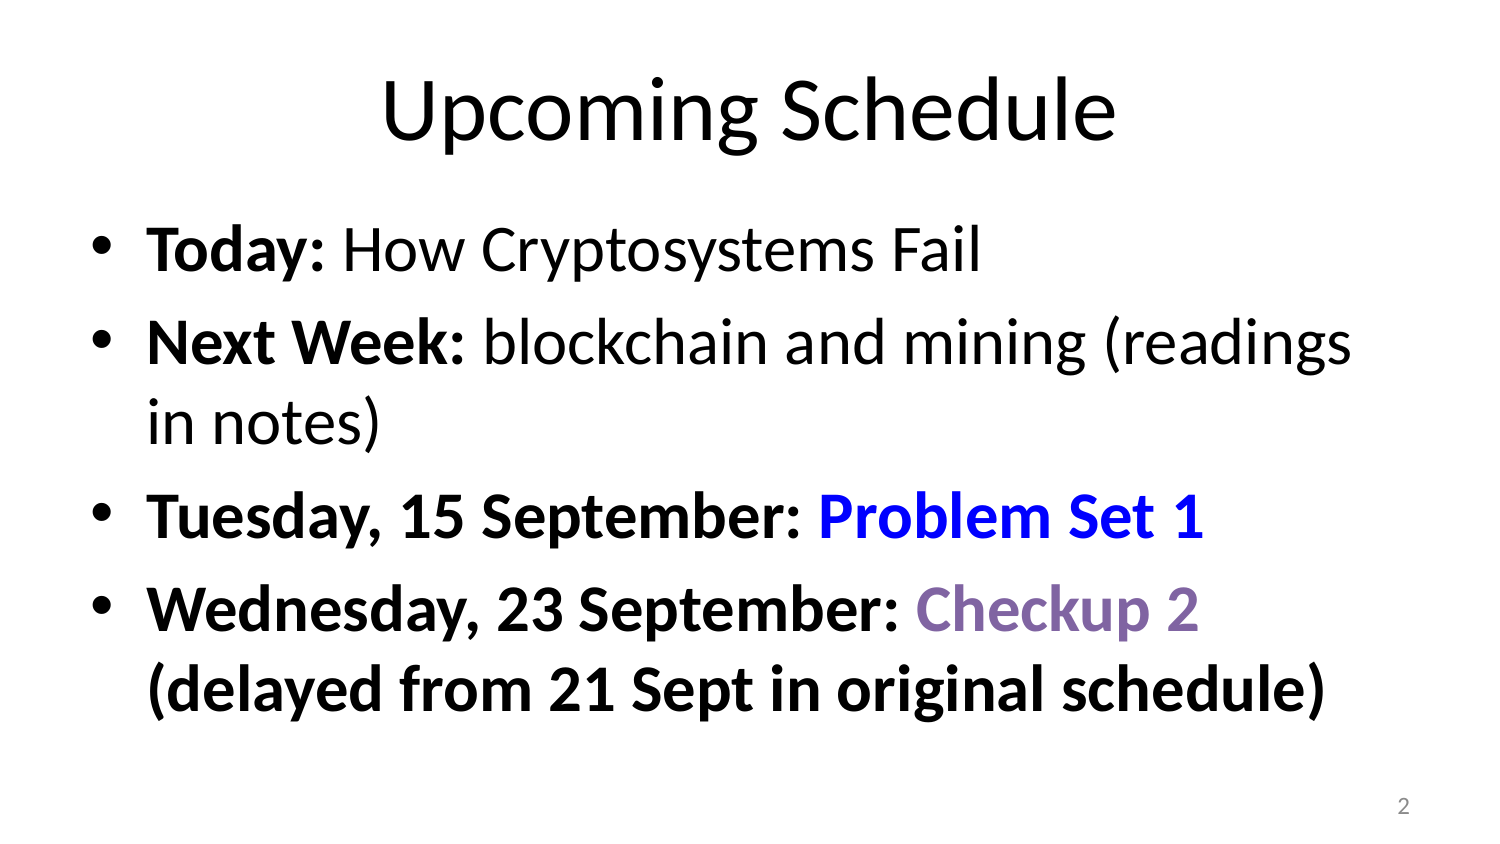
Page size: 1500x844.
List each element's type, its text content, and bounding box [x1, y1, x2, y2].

list Today: How Cryptosystems Fail Next Week: blockchain and mining (readings in notes) Tuesday, 15 September: Problem Set 1 Wednesday, 23 September: Checkup 2 (delayed from 21 Sept in original schedule) [75, 196, 1425, 754]
title Upcoming Schedule [75, 33, 1425, 175]
slide_number 1 [1074, 782, 1425, 827]
